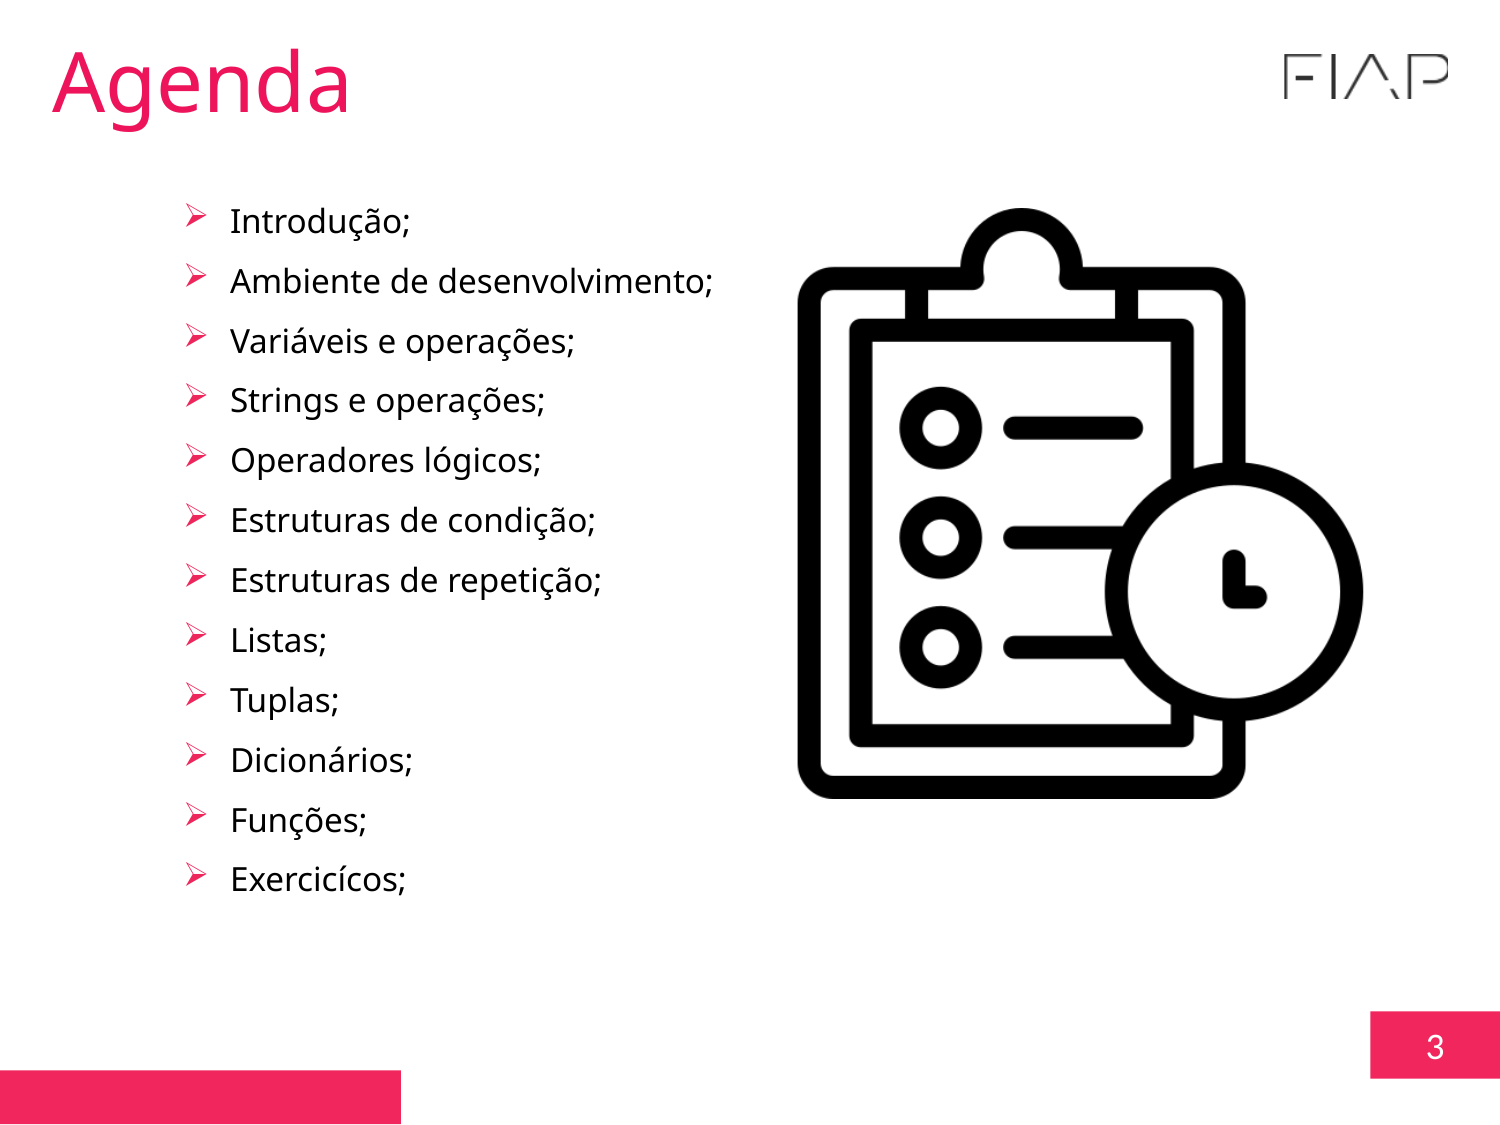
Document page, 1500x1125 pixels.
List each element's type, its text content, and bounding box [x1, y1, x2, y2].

text_box Agenda [37, 21, 1075, 137]
text_box Introdução; Ambiente de desenvolvimento; Variáveis e operações; Strings e operações; Operadores lógicos; Estruturas de condição; Estruturas de repetição; Listas; Tuplas; Dicionários; Funções; Exercicícos; [168, 172, 928, 966]
picture [785, 208, 1376, 799]
